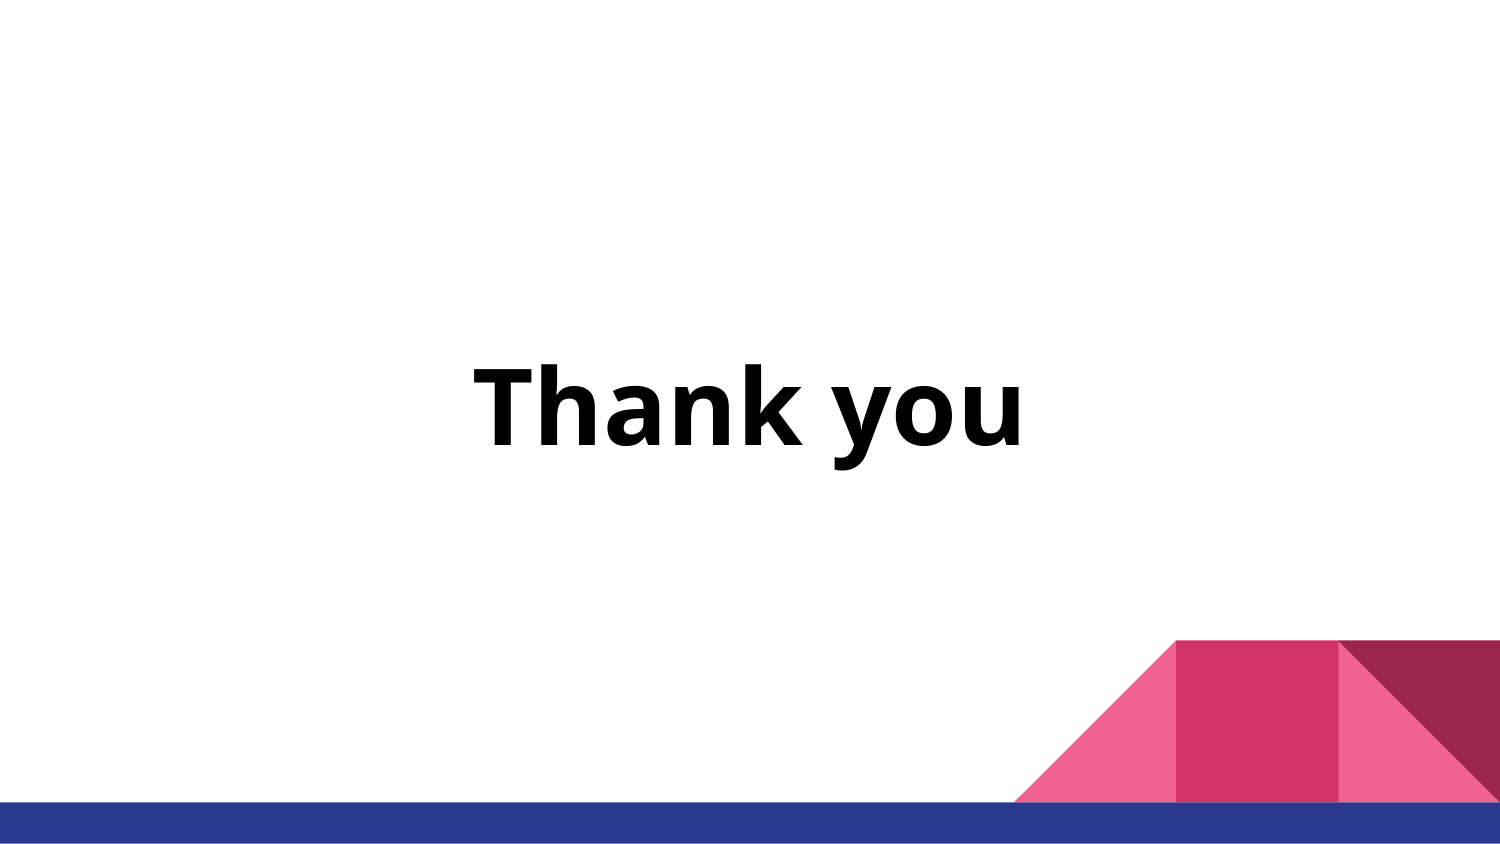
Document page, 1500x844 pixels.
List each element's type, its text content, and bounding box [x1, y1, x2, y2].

list Thank you [51, 38, 1449, 750]
